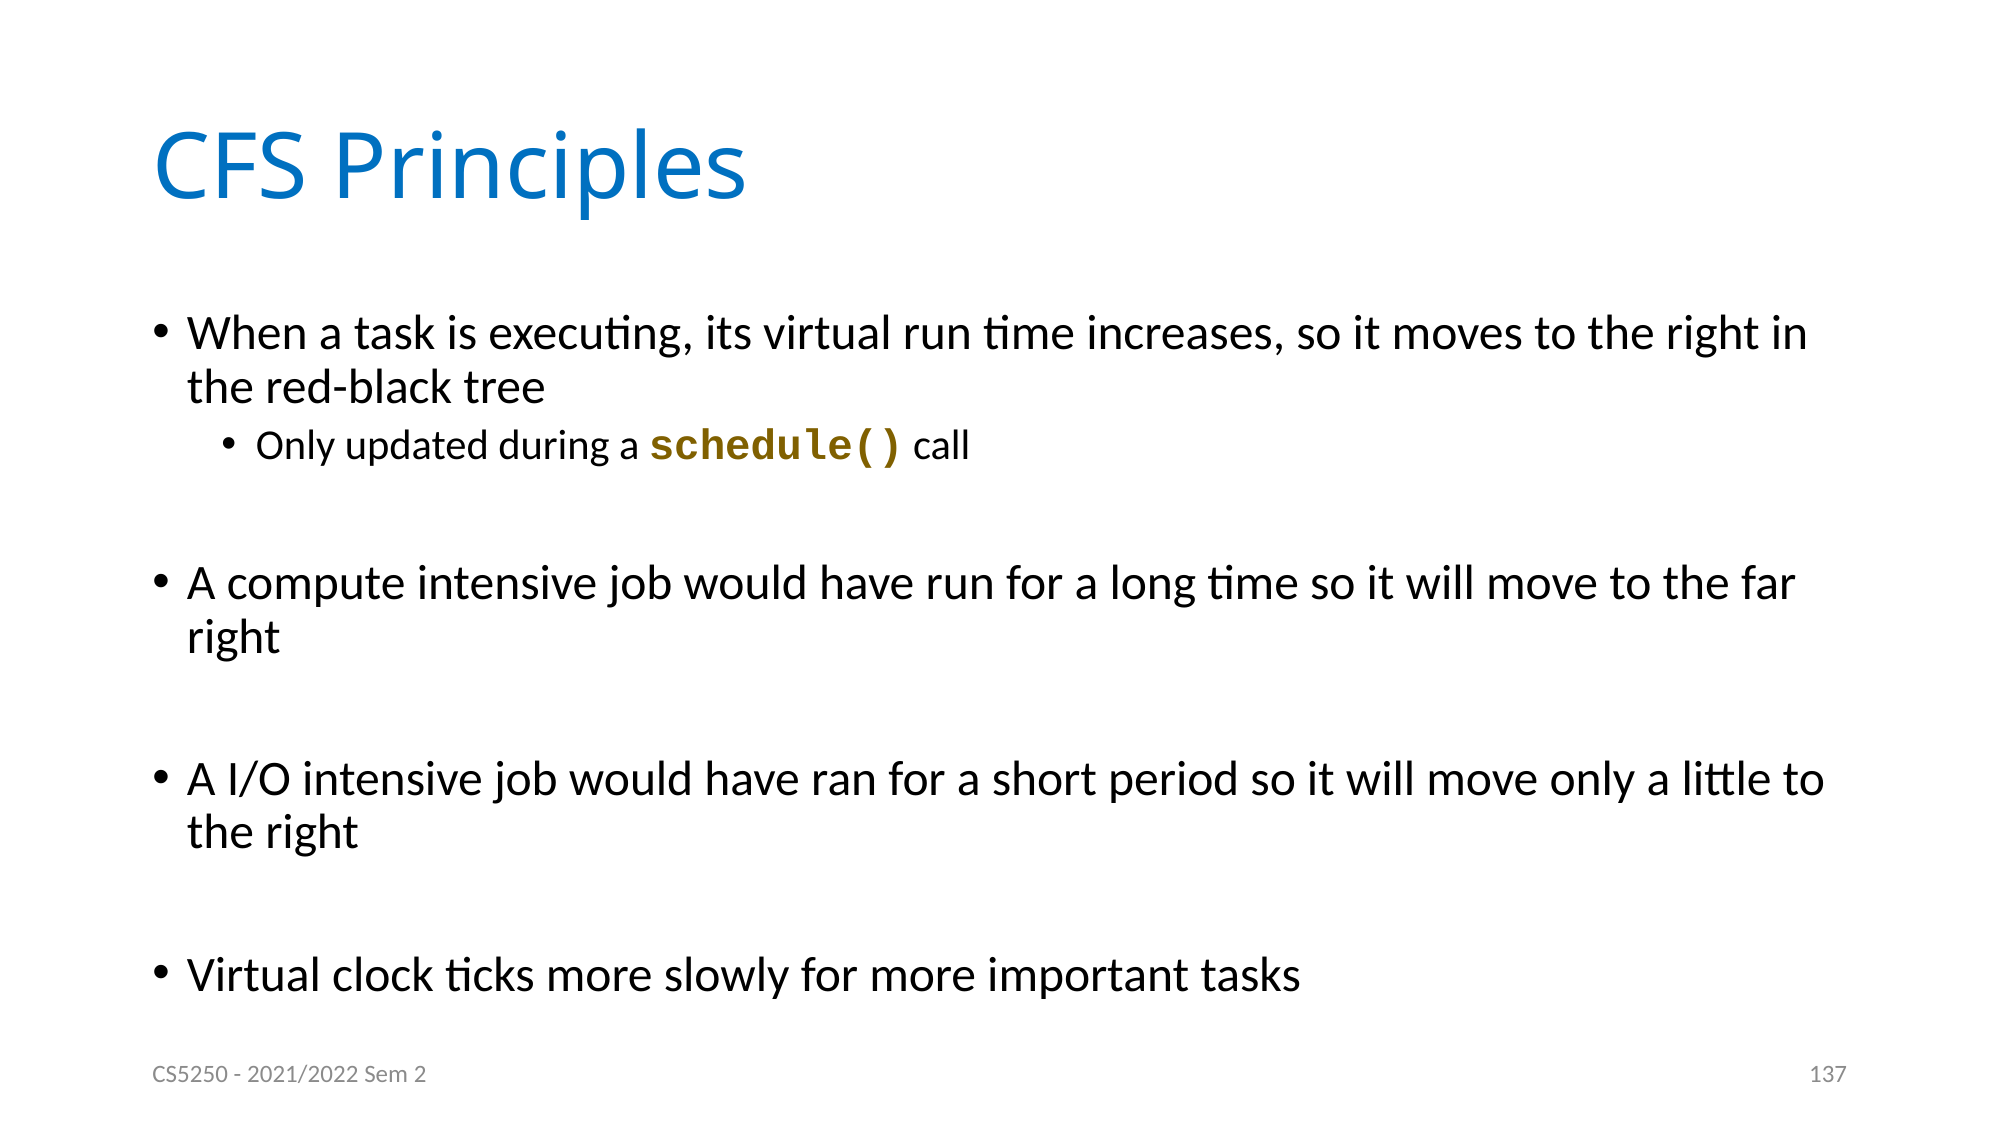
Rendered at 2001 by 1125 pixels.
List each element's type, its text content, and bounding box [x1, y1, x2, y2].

title CFS Principles [137, 59, 1863, 278]
slide_number 137 [1412, 1042, 1863, 1103]
slide_number CS5250 - 2021/2022 Sem 2 [137, 1042, 588, 1103]
list When a task is executing, its virtual run time increases, so it moves to the right in the red-black tree Only updated during a schedule() call A compute intensive job would have run for a long time so it will move to the far right A I/O intensive job would have ran for a short period so it will move only a little to the right Virtual clock ticks more slowly for more important tasks [137, 299, 1863, 1014]
